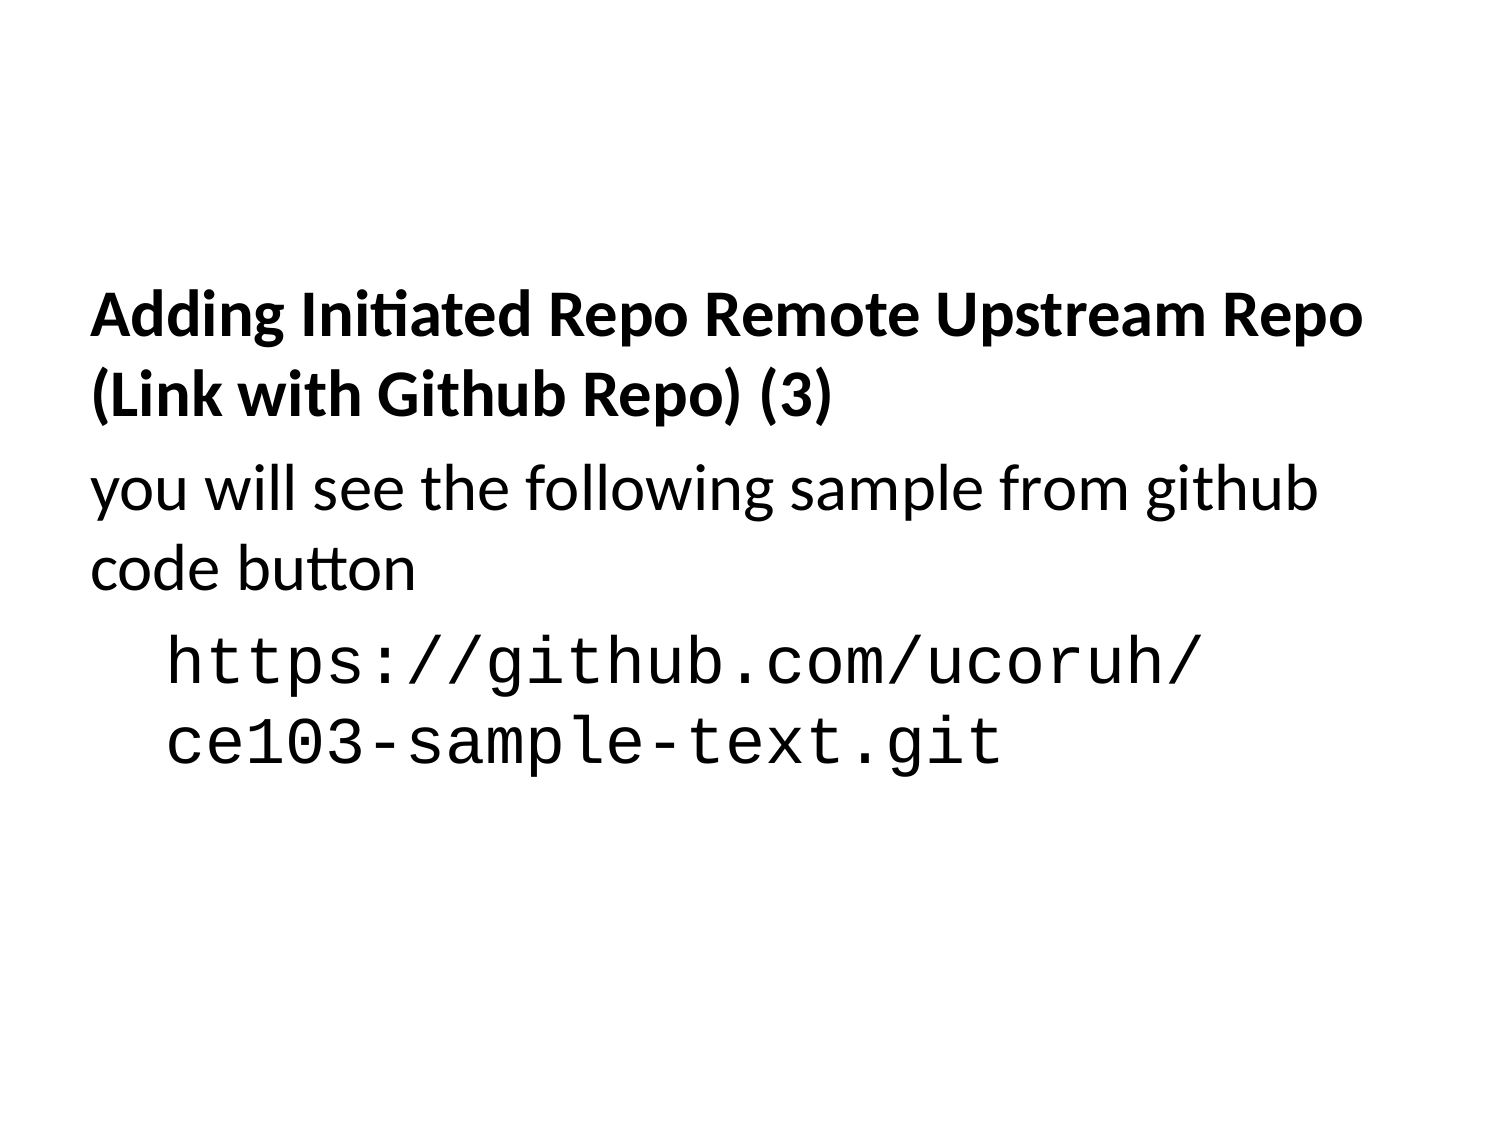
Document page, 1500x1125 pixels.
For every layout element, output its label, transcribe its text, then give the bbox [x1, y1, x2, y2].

list Adding Initiated Repo Remote Upstream Repo (Link with Github Repo) (3) you will see the following sample from github code button https://github.com/ucoruh/ce103-sample-text.git [75, 262, 1425, 1005]
